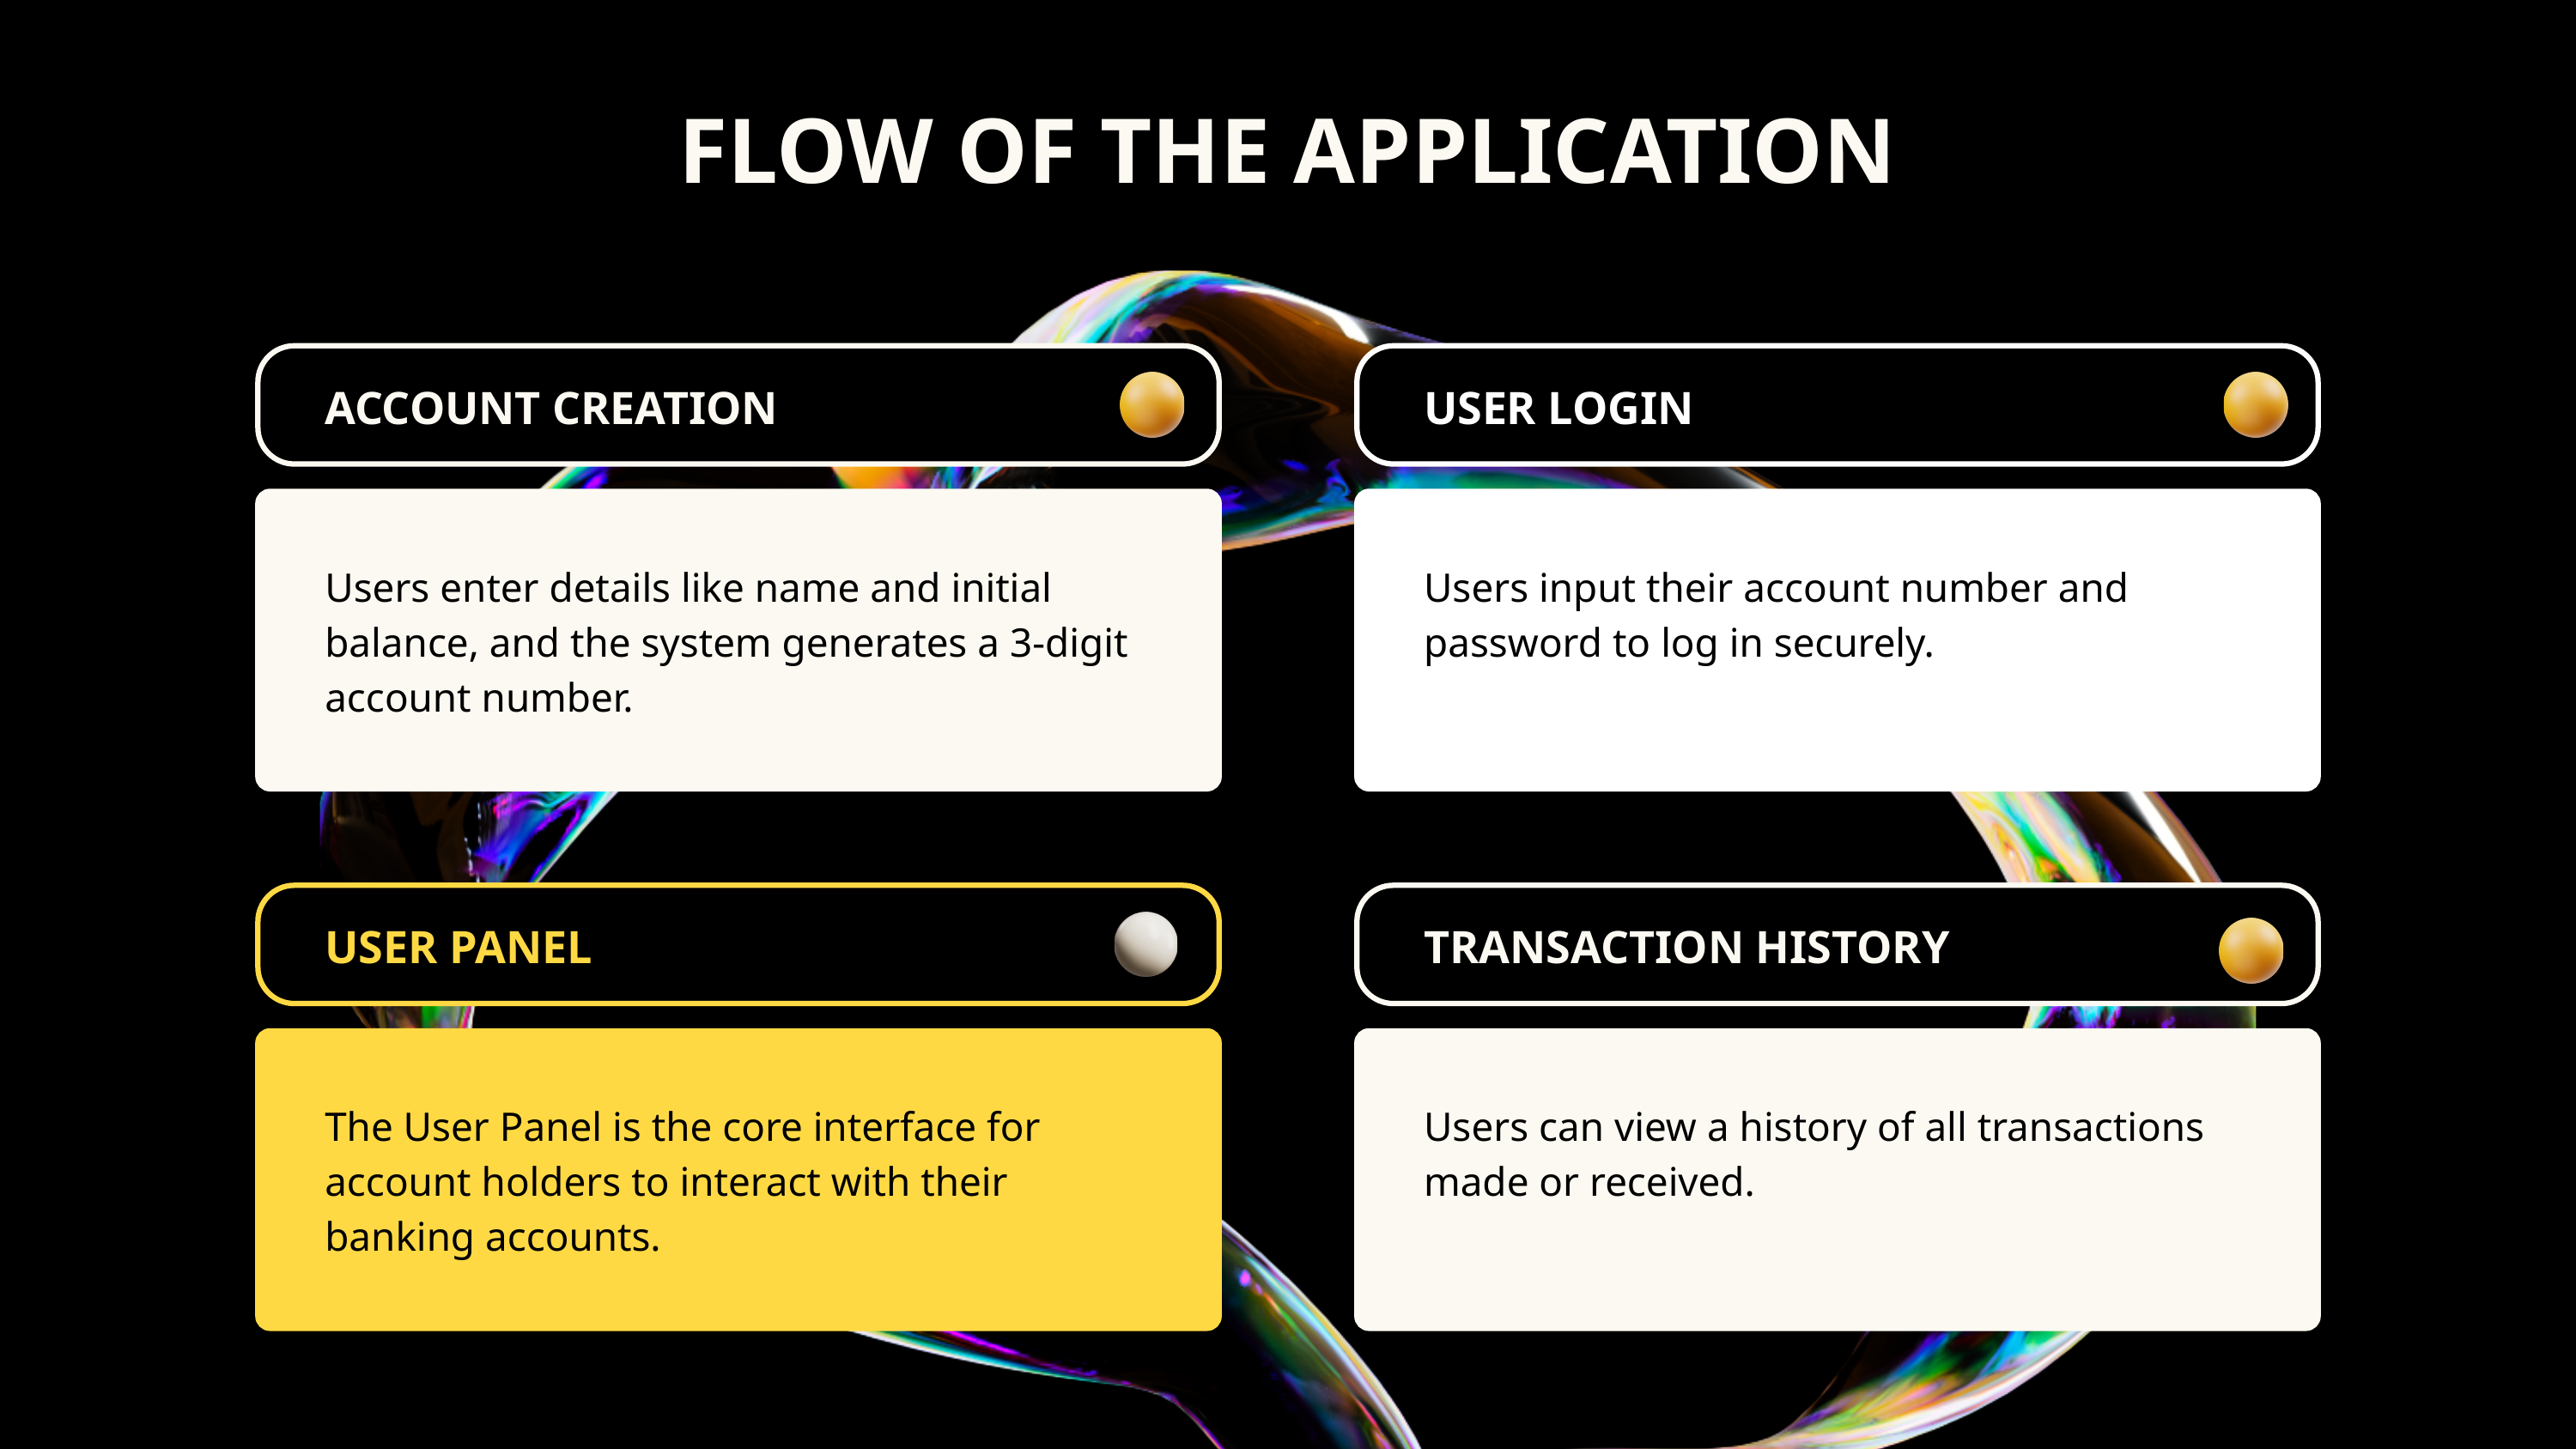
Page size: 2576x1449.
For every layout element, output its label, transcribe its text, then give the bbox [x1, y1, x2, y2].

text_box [1356, 345, 2318, 464]
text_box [1356, 491, 2318, 790]
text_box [258, 885, 1219, 1004]
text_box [258, 491, 1219, 790]
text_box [1356, 1030, 2318, 1329]
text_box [1356, 885, 2318, 1004]
text_box FLOW OF THE APPLICATION [637, 103, 1939, 202]
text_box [258, 345, 1219, 464]
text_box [258, 1030, 1219, 1329]
text_box [319, 270, 2257, 1449]
